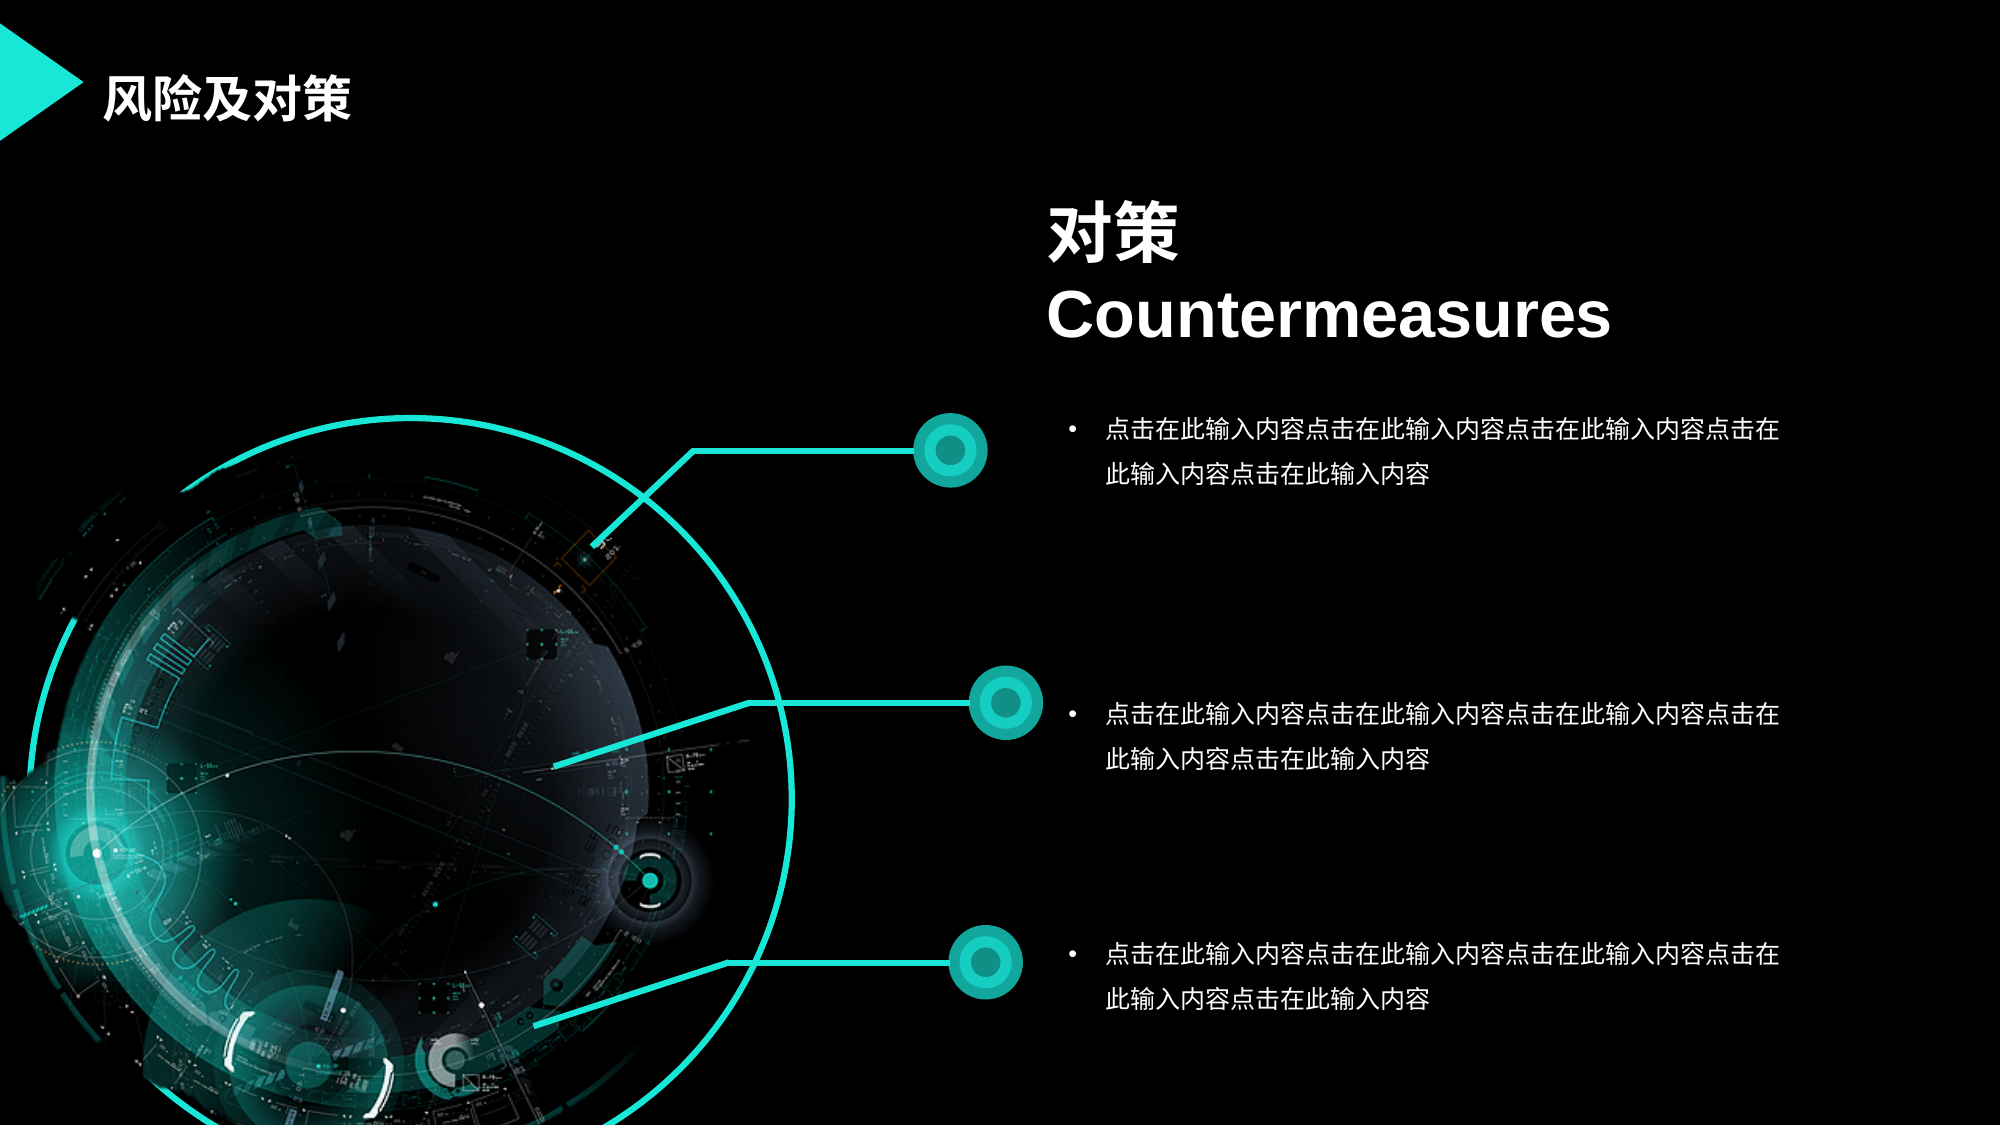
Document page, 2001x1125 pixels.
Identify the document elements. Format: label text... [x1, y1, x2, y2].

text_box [533, 936, 1012, 1027]
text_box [0, 23, 372, 141]
picture [0, 456, 888, 1125]
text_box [591, 424, 977, 547]
text_box [242, 417, 579, 456]
text_box 点击在此输入内容点击在此输入内容点击在此输入内容点击在此输入内容点击在此输入内容 [1053, 391, 1805, 547]
text_box 对策 Countermeasures [1031, 183, 1658, 362]
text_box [553, 676, 1032, 767]
text_box 点击在此输入内容点击在此输入内容点击在此输入内容点击在此输入内容点击在此输入内容 [1053, 676, 1805, 833]
text_box 点击在此输入内容点击在此输入内容点击在此输入内容点击在此输入内容点击在此输入内容 [1053, 916, 1805, 1072]
